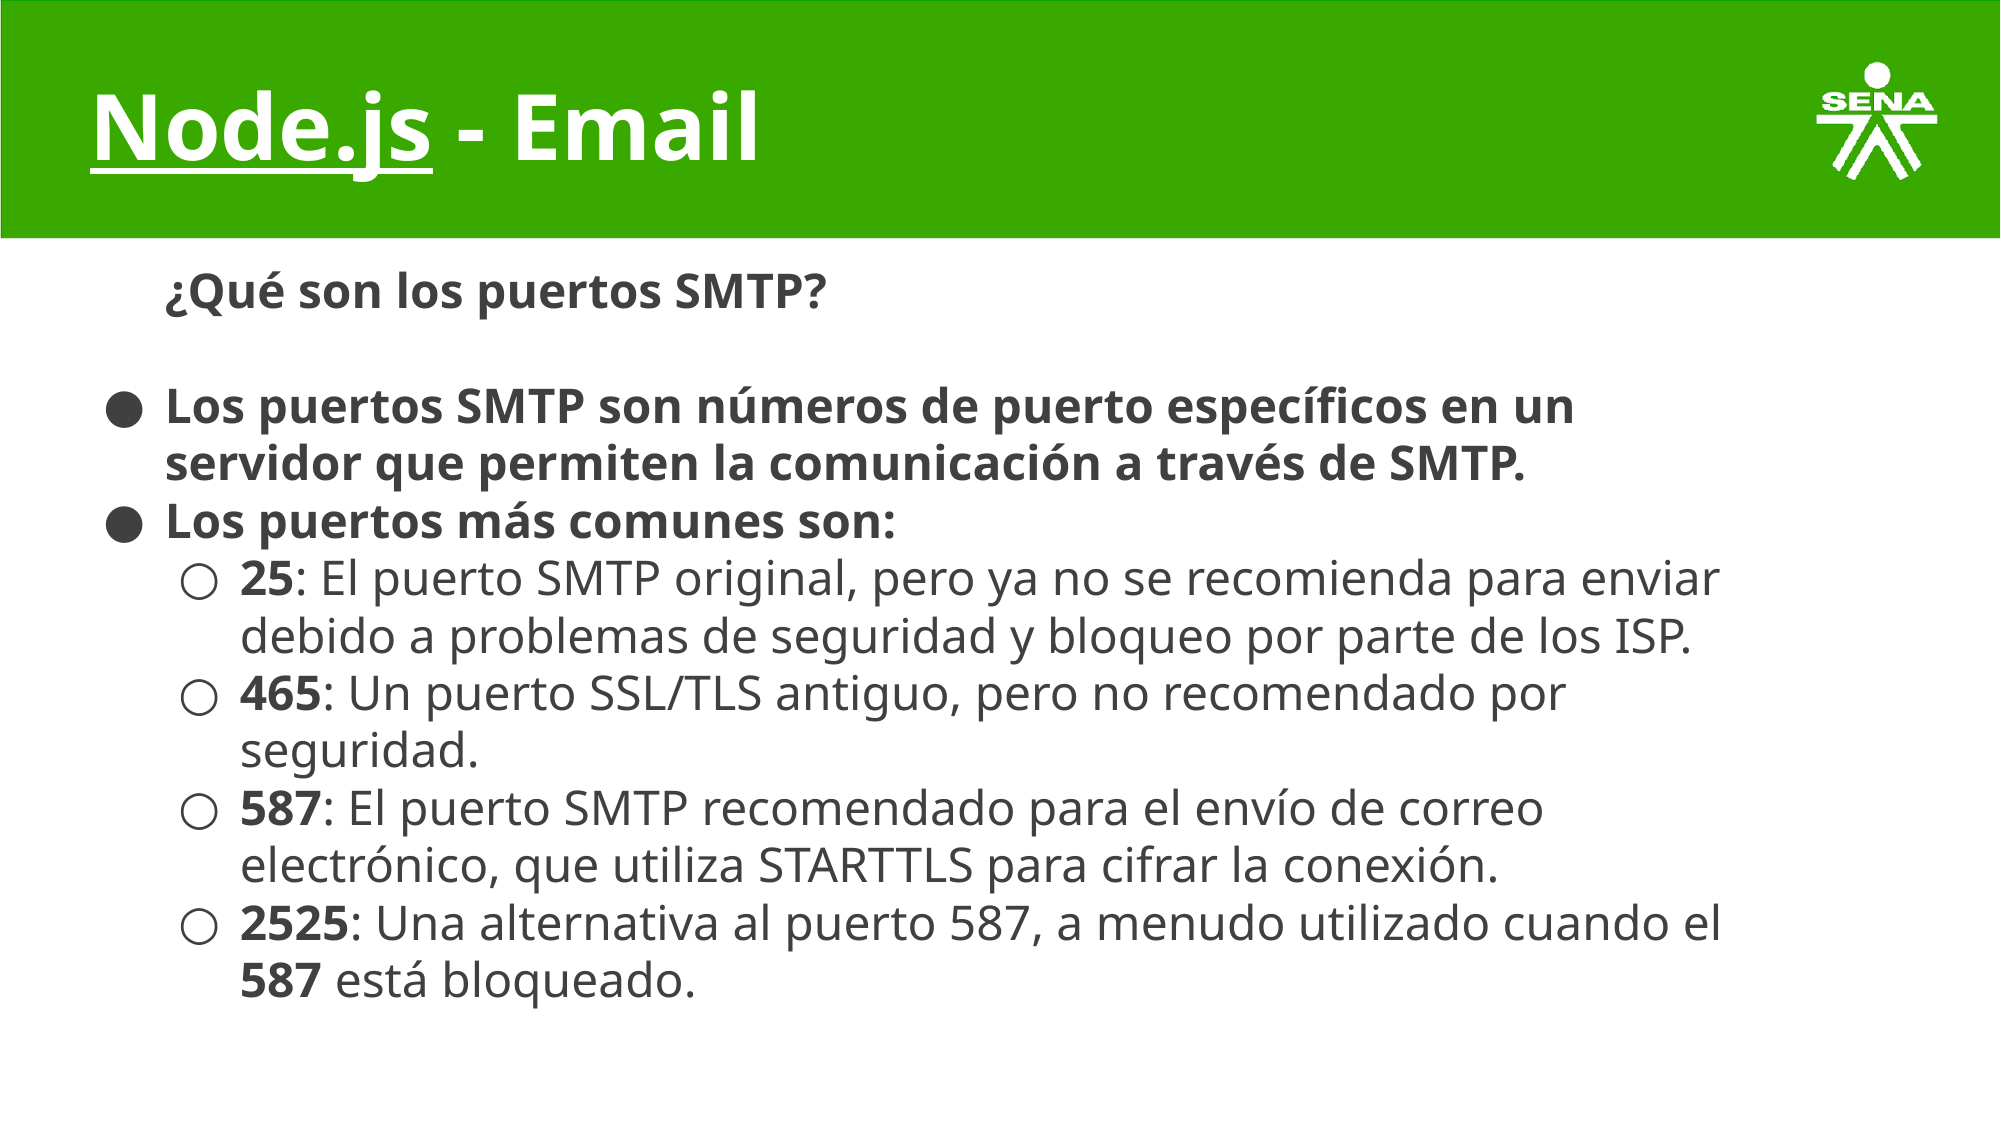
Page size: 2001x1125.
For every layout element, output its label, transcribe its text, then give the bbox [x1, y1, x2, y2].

title Node.js - Email [74, 18, 1800, 236]
text_box ¿Qué son los puertos SMTP? Los puertos SMTP son números de puerto específicos en un servidor que permiten la comunicación a través de SMTP. Los puertos más comunes son: 25: El puerto SMTP original, pero ya no se recomienda para enviar debido a problemas de seguridad y bloqueo por parte de los ISP. 465: Un puerto SSL/TLS antiguo, pero no recomendado por seguridad. 587: El puerto SMTP recomendado para el envío de correo electrónico, que utiliza STARTTLS para cifrar la conexión. 2525: Una alternativa al puerto 587, a menudo utilizado cuando el 587 está bloqueado. [74, 252, 1753, 1036]
picture [0, 0, 2001, 1125]
